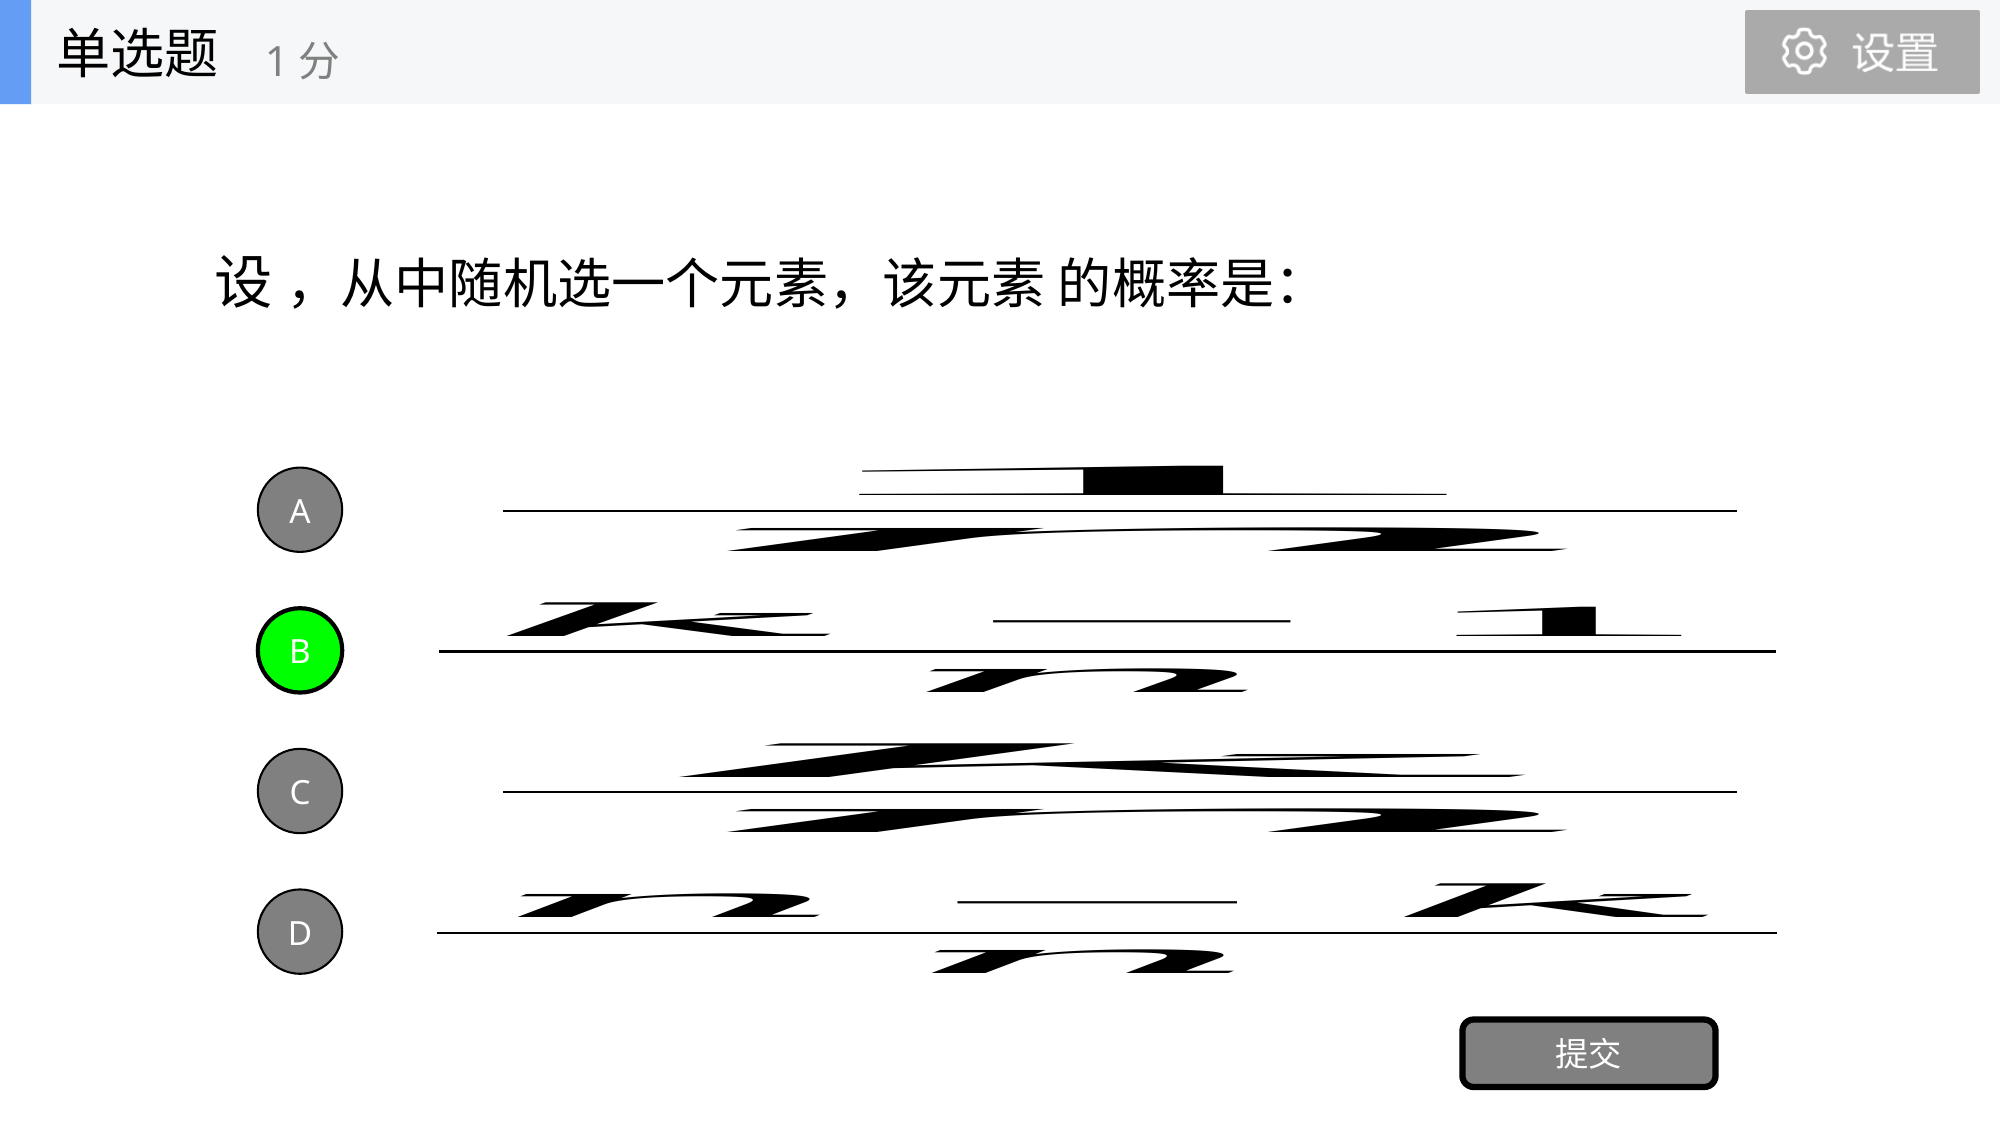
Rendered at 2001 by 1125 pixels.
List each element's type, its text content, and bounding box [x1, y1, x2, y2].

text_box C [256, 747, 344, 835]
text_box D [256, 888, 344, 975]
picture [1745, 10, 1980, 94]
text_box 提交 [1461, 1018, 1717, 1089]
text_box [0, 0, 2000, 105]
text_box B [256, 607, 344, 694]
text_box A [256, 466, 344, 553]
